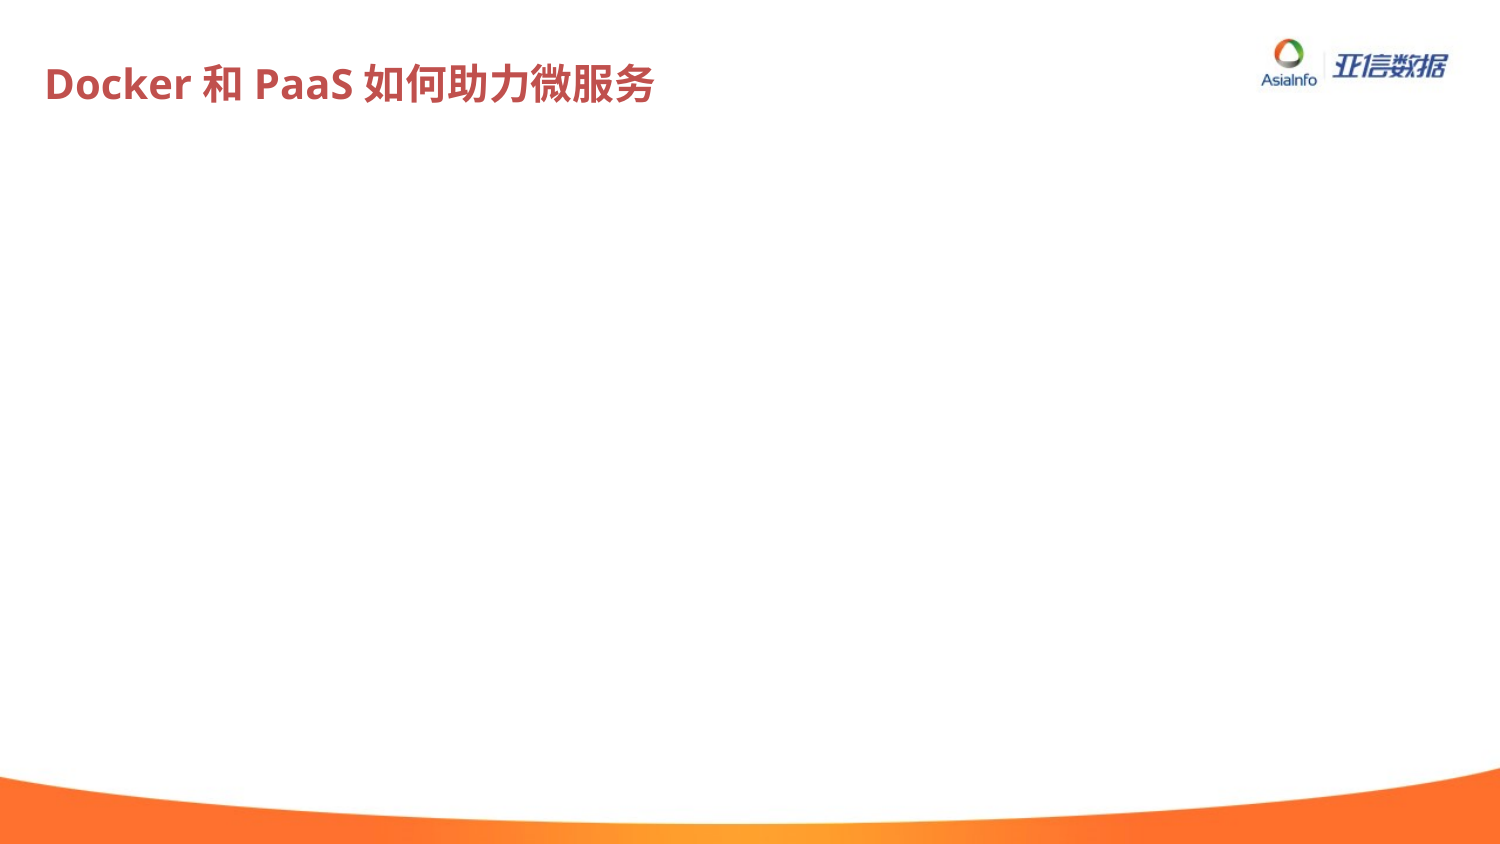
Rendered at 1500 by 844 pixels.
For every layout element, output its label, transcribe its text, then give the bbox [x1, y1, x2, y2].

picture [0, 0, 1500, 844]
title Docker和PaaS如何助力微服务 [29, 26, 1477, 116]
